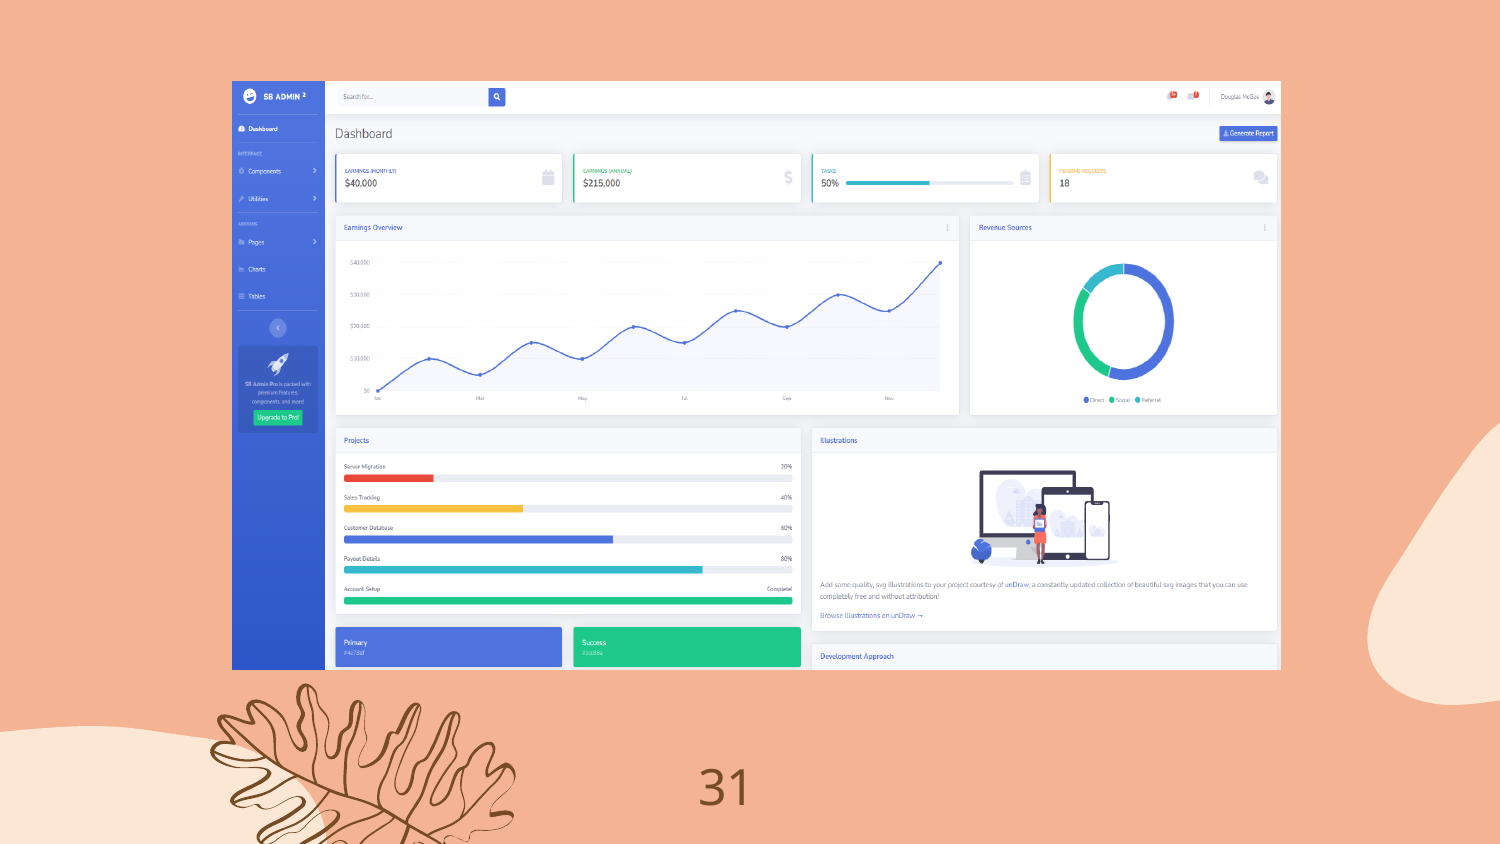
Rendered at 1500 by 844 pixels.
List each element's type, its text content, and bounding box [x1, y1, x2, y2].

text_box 31 [677, 785, 777, 831]
picture [232, 80, 1281, 670]
